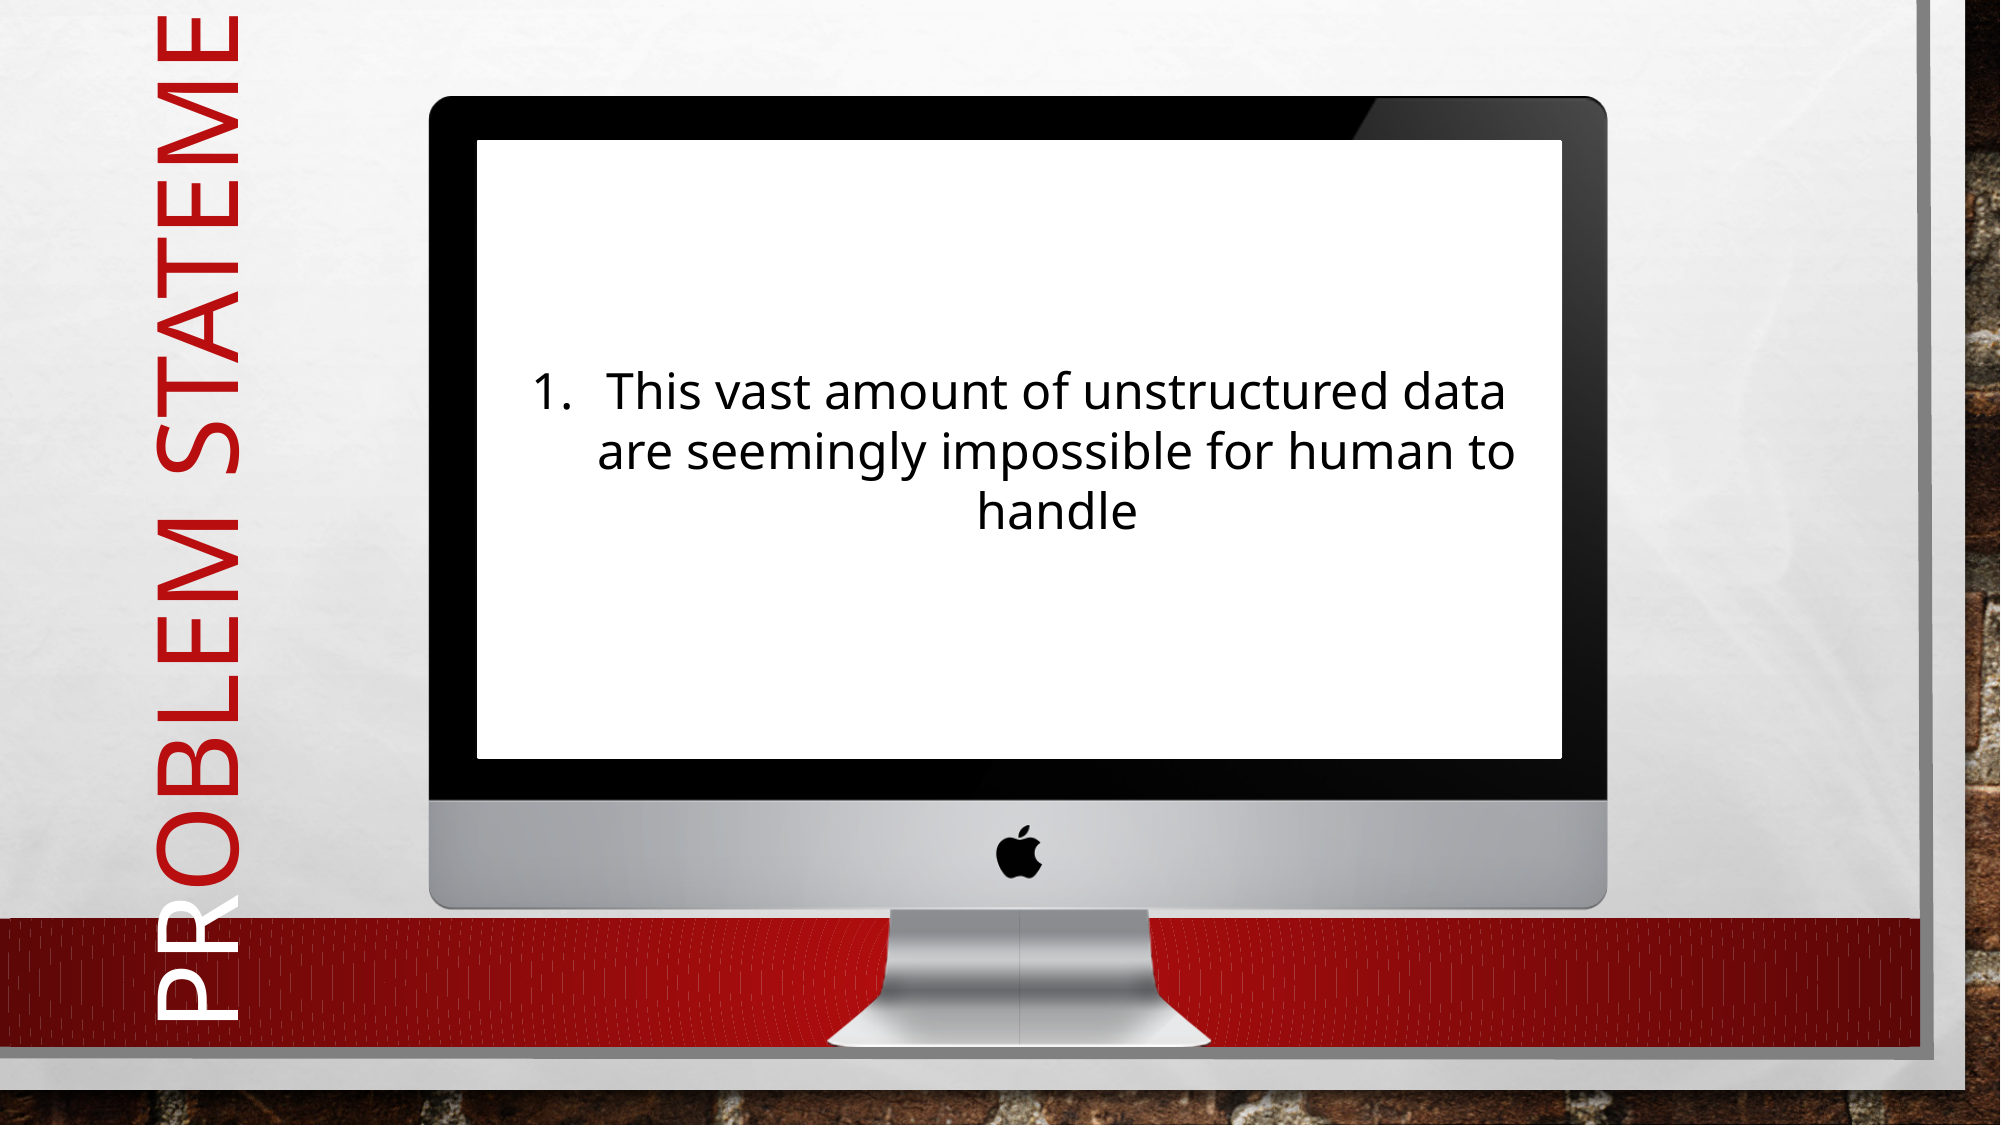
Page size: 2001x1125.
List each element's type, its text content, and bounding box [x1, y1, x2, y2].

picture [0, 0, 2000, 1125]
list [427, 96, 1608, 1047]
title Problem Statement [107, 0, 297, 1047]
